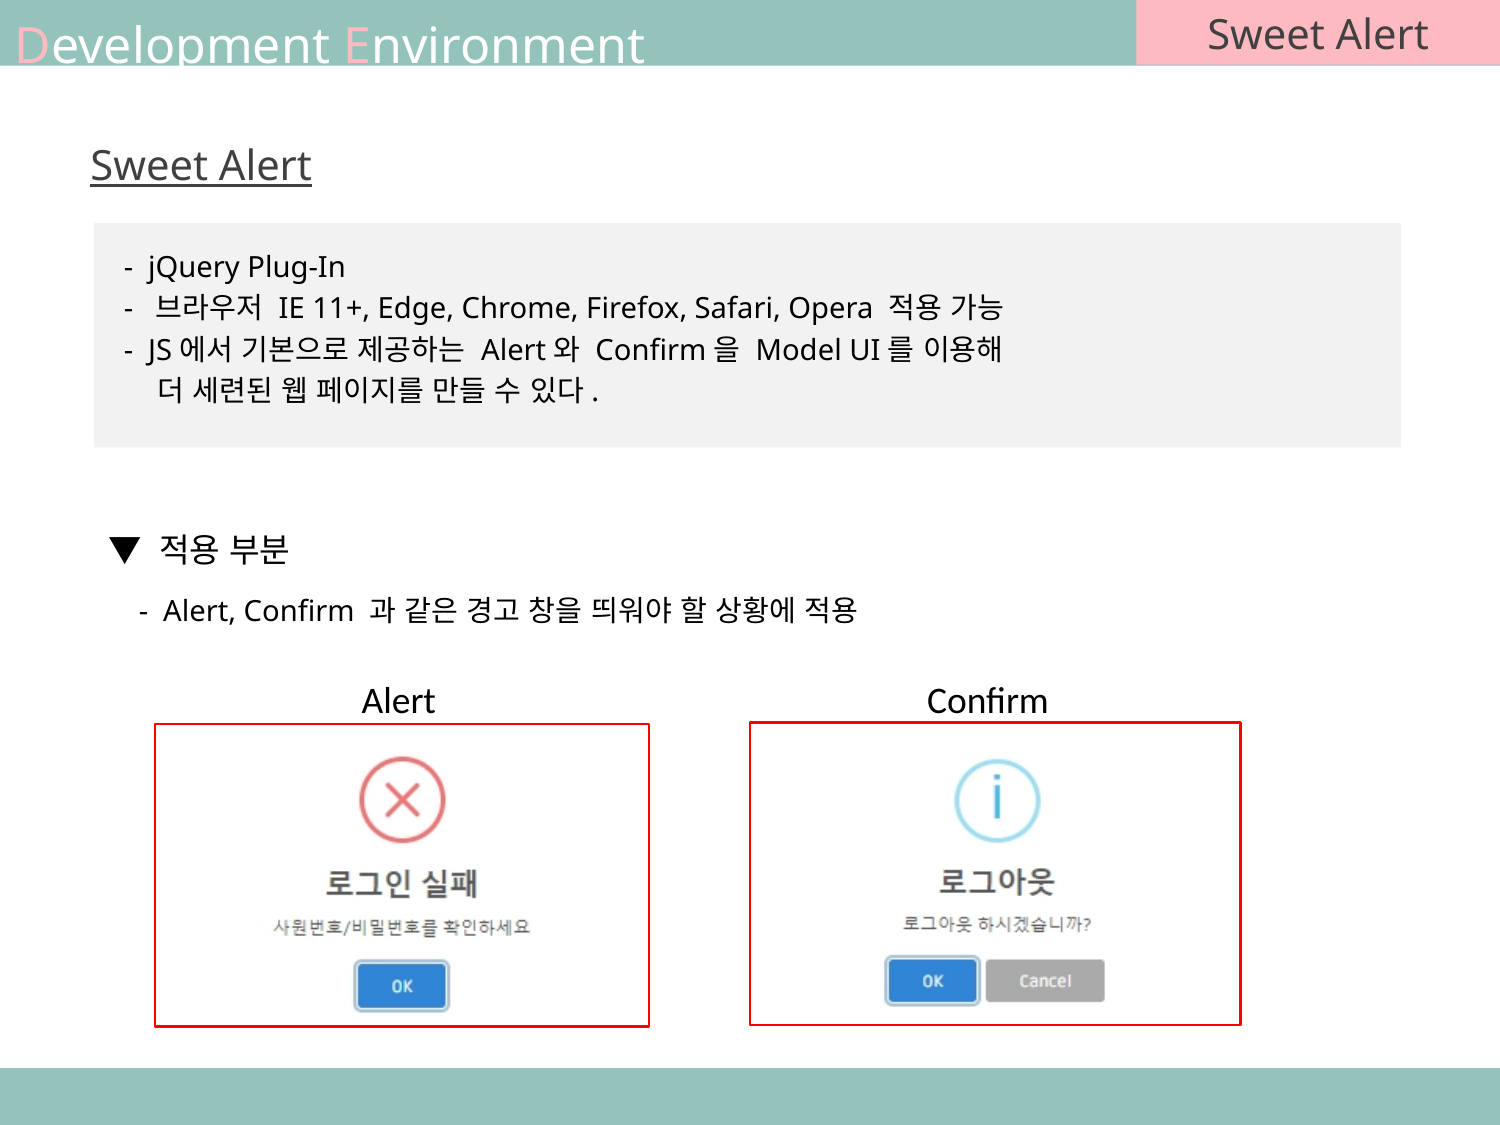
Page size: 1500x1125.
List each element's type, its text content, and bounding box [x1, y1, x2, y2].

text_box [93, 222, 1402, 448]
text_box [749, 668, 1241, 1026]
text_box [155, 668, 649, 1027]
text_box [0, 1067, 1500, 1125]
text_box - jQuery Plug-In - 브라우저 IE 11+, Edge, Chrome, Firefox, Safari, Opera 적용 가능 - JS에서 기본으로 제공하는 Alert와 Confirm을 Model UI를 이용해 더 세련된 웹 페이지를 만들 수 있다. [94, 241, 1401, 415]
text_box Sweet Alert [43, 131, 360, 197]
text_box ▼ 적용 부분 - Alert, Confirm 과 같은 경고 창을 띄워야 할 상황에 적용 [94, 501, 1401, 635]
text_box Development Environment [0, 4, 955, 83]
text_box [0, 0, 1500, 67]
text_box Sweet Alert [1136, 0, 1500, 65]
